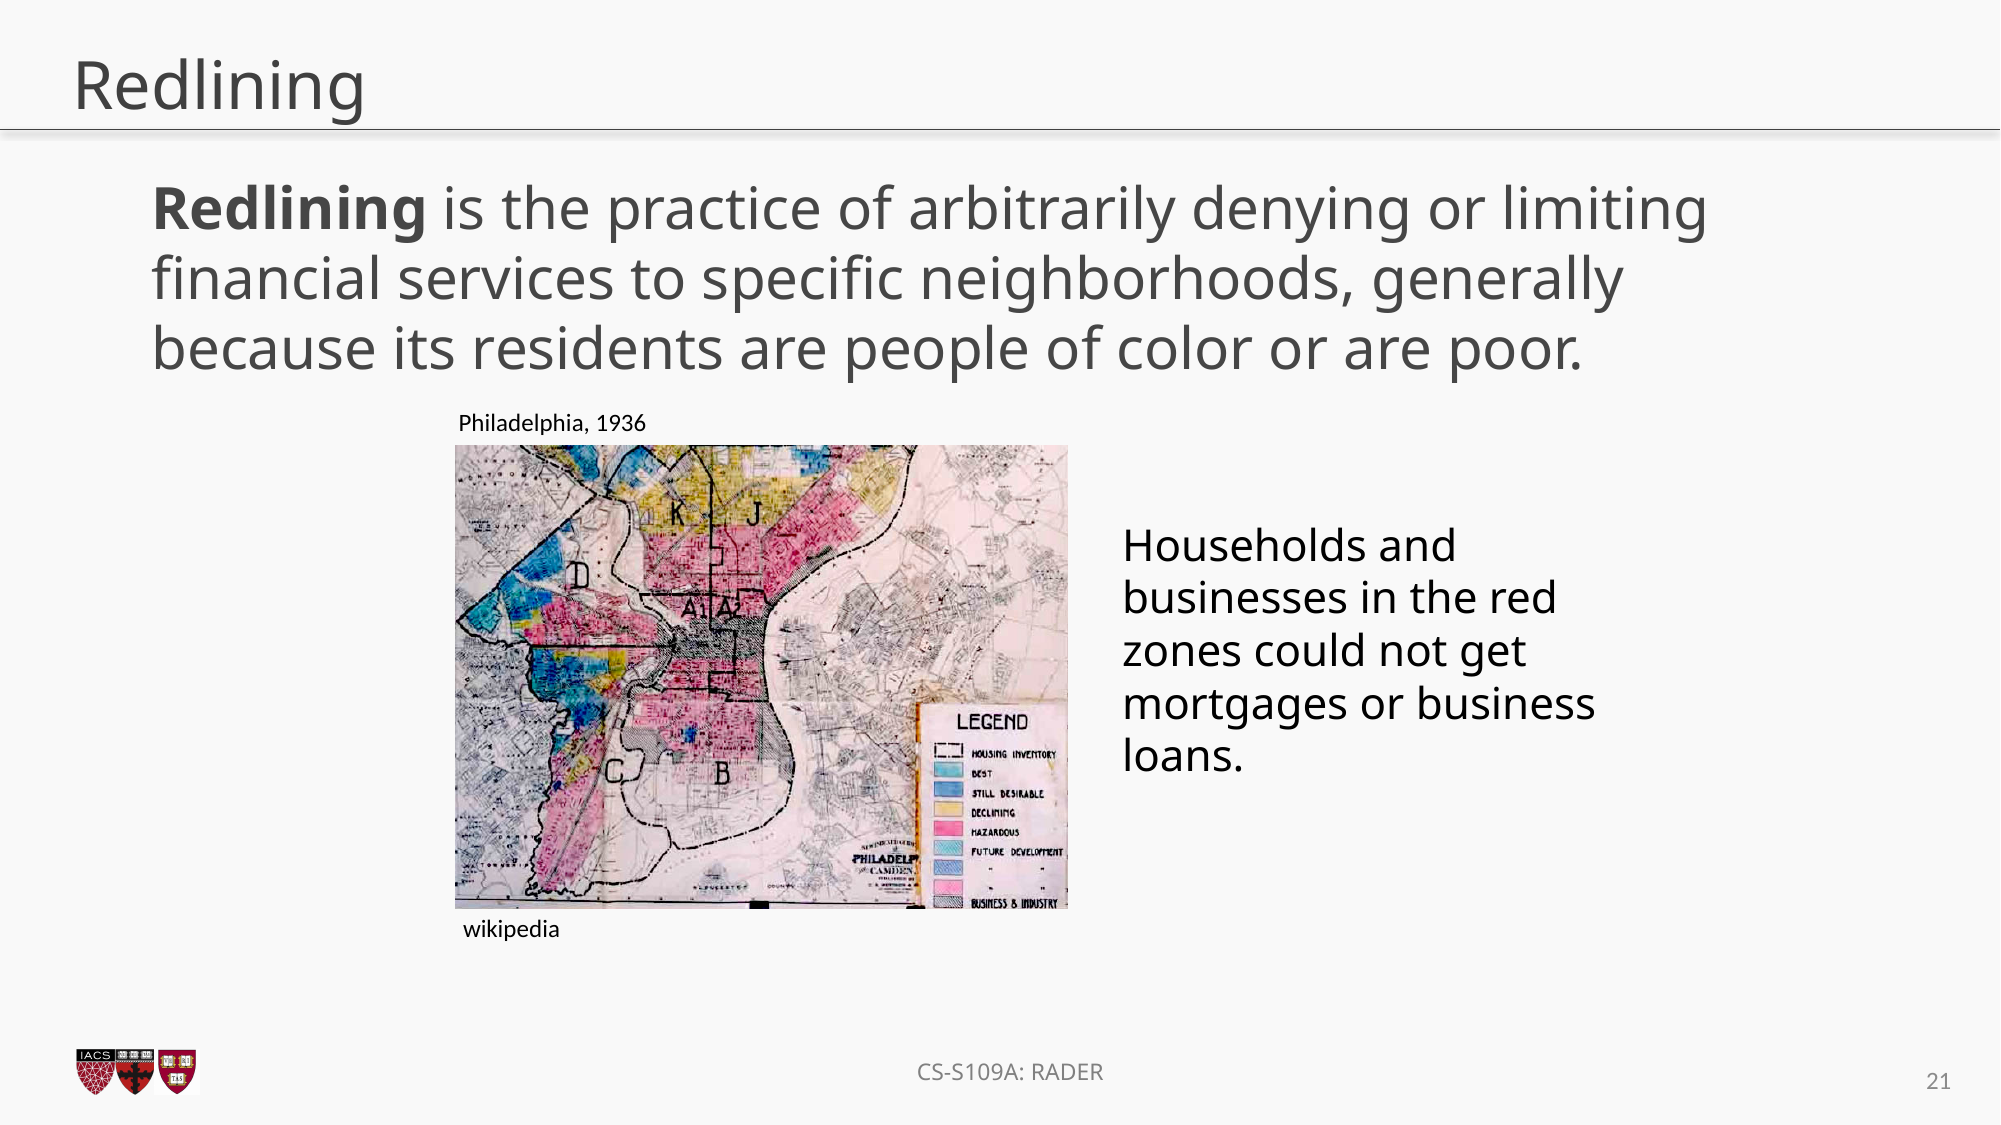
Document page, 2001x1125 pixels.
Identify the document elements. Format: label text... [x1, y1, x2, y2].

text_box Households and businesses in the red zones could not get mortgages or business loans. [1116, 511, 1659, 787]
picture [75, 1049, 200, 1095]
slide_number 21 [1500, 1050, 1967, 1110]
text_box wikipedia [457, 917, 567, 949]
text_box Philadelphia, 1936 [452, 401, 653, 443]
list Redlining is the practice of arbitrarily denying or limiting financial services to specific neighborhoods, generally because its residents are people of color or are poor. [136, 163, 1831, 510]
picture [455, 444, 1068, 909]
title Redlining [57, 35, 1943, 162]
